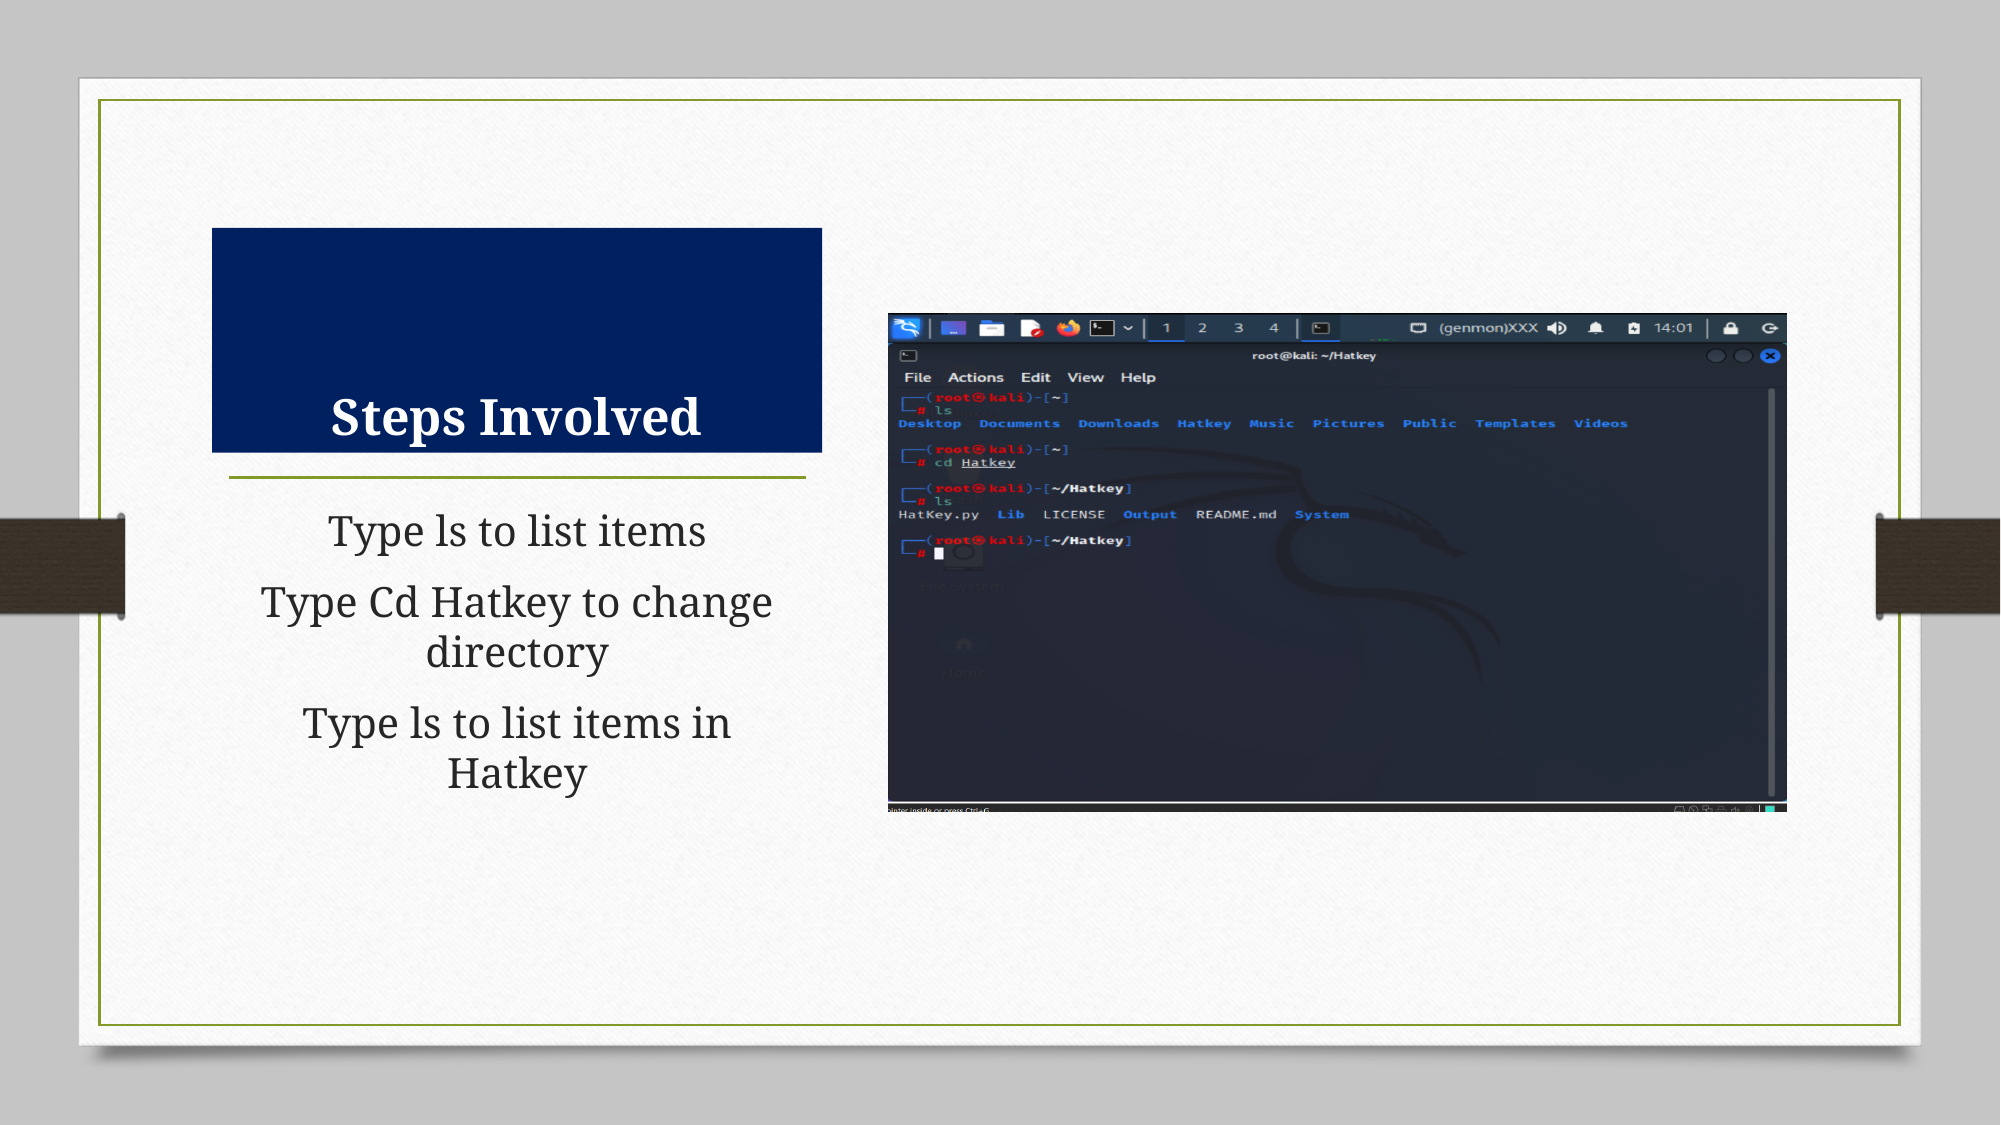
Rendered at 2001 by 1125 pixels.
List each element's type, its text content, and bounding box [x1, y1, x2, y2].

picture [0, 0, 2001, 1125]
title Steps Involved [212, 227, 823, 453]
list Type ls to list items Type Cd Hatkey to change directory Type ls to list items in Hatkey [212, 497, 823, 898]
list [888, 313, 1787, 812]
